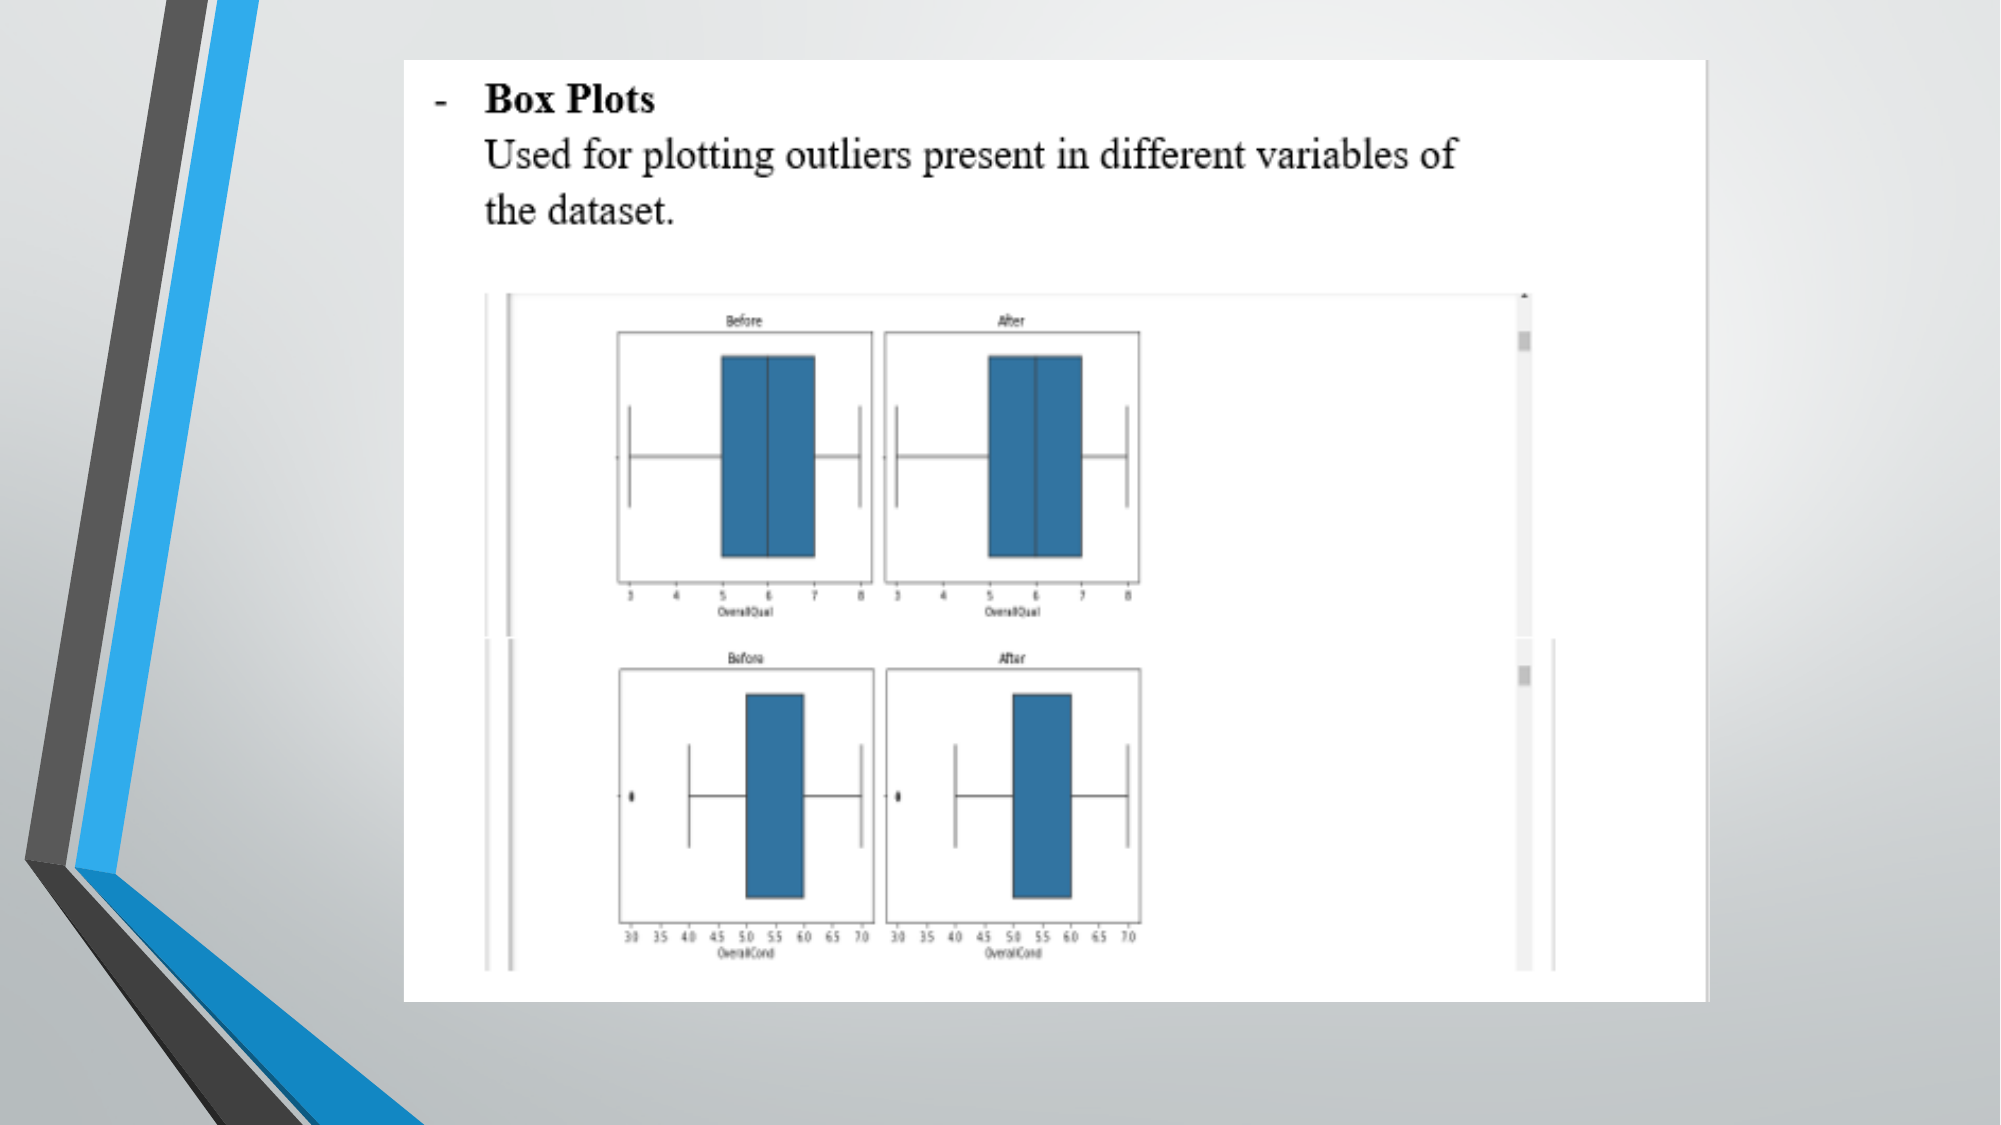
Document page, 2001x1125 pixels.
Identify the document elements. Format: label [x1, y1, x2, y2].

picture [403, 59, 1711, 1002]
